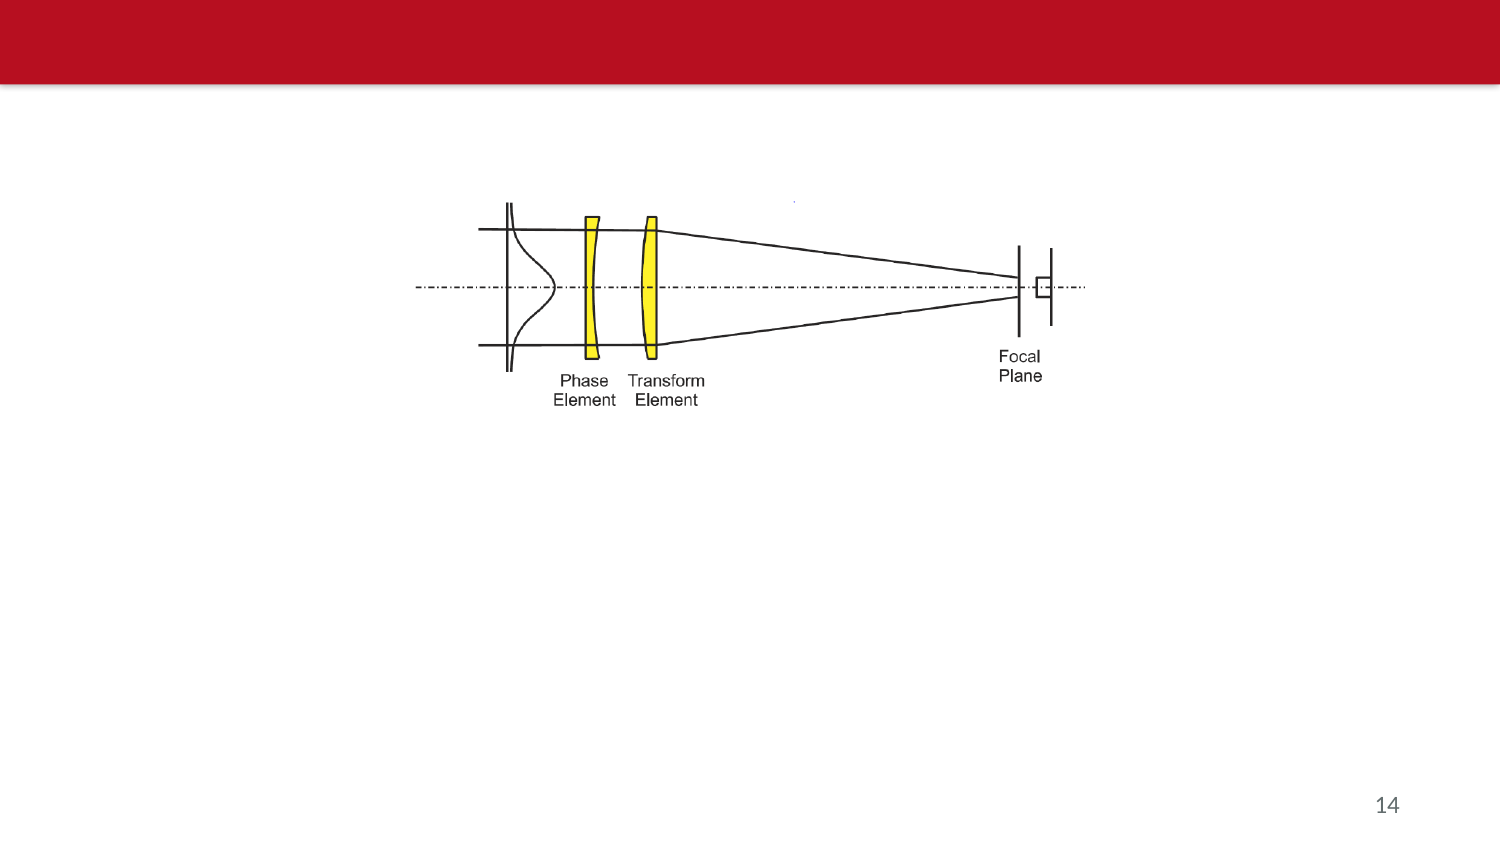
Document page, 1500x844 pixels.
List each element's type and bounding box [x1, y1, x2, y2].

picture [405, 191, 1094, 419]
